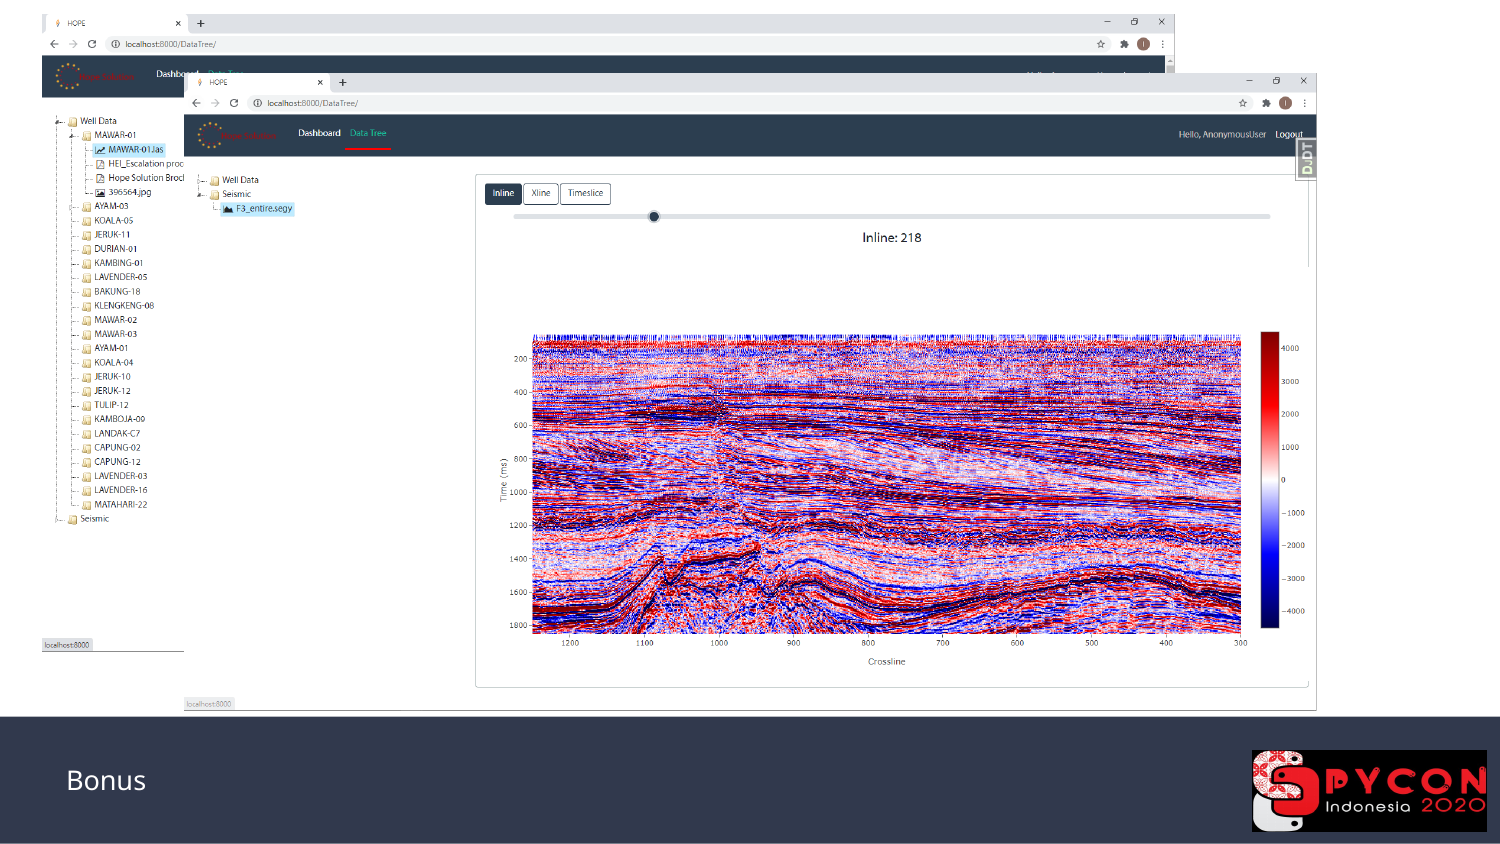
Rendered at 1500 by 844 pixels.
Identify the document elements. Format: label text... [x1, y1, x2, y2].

list Bonus [51, 741, 1361, 818]
picture [41, 13, 1317, 711]
picture [1252, 750, 1487, 832]
